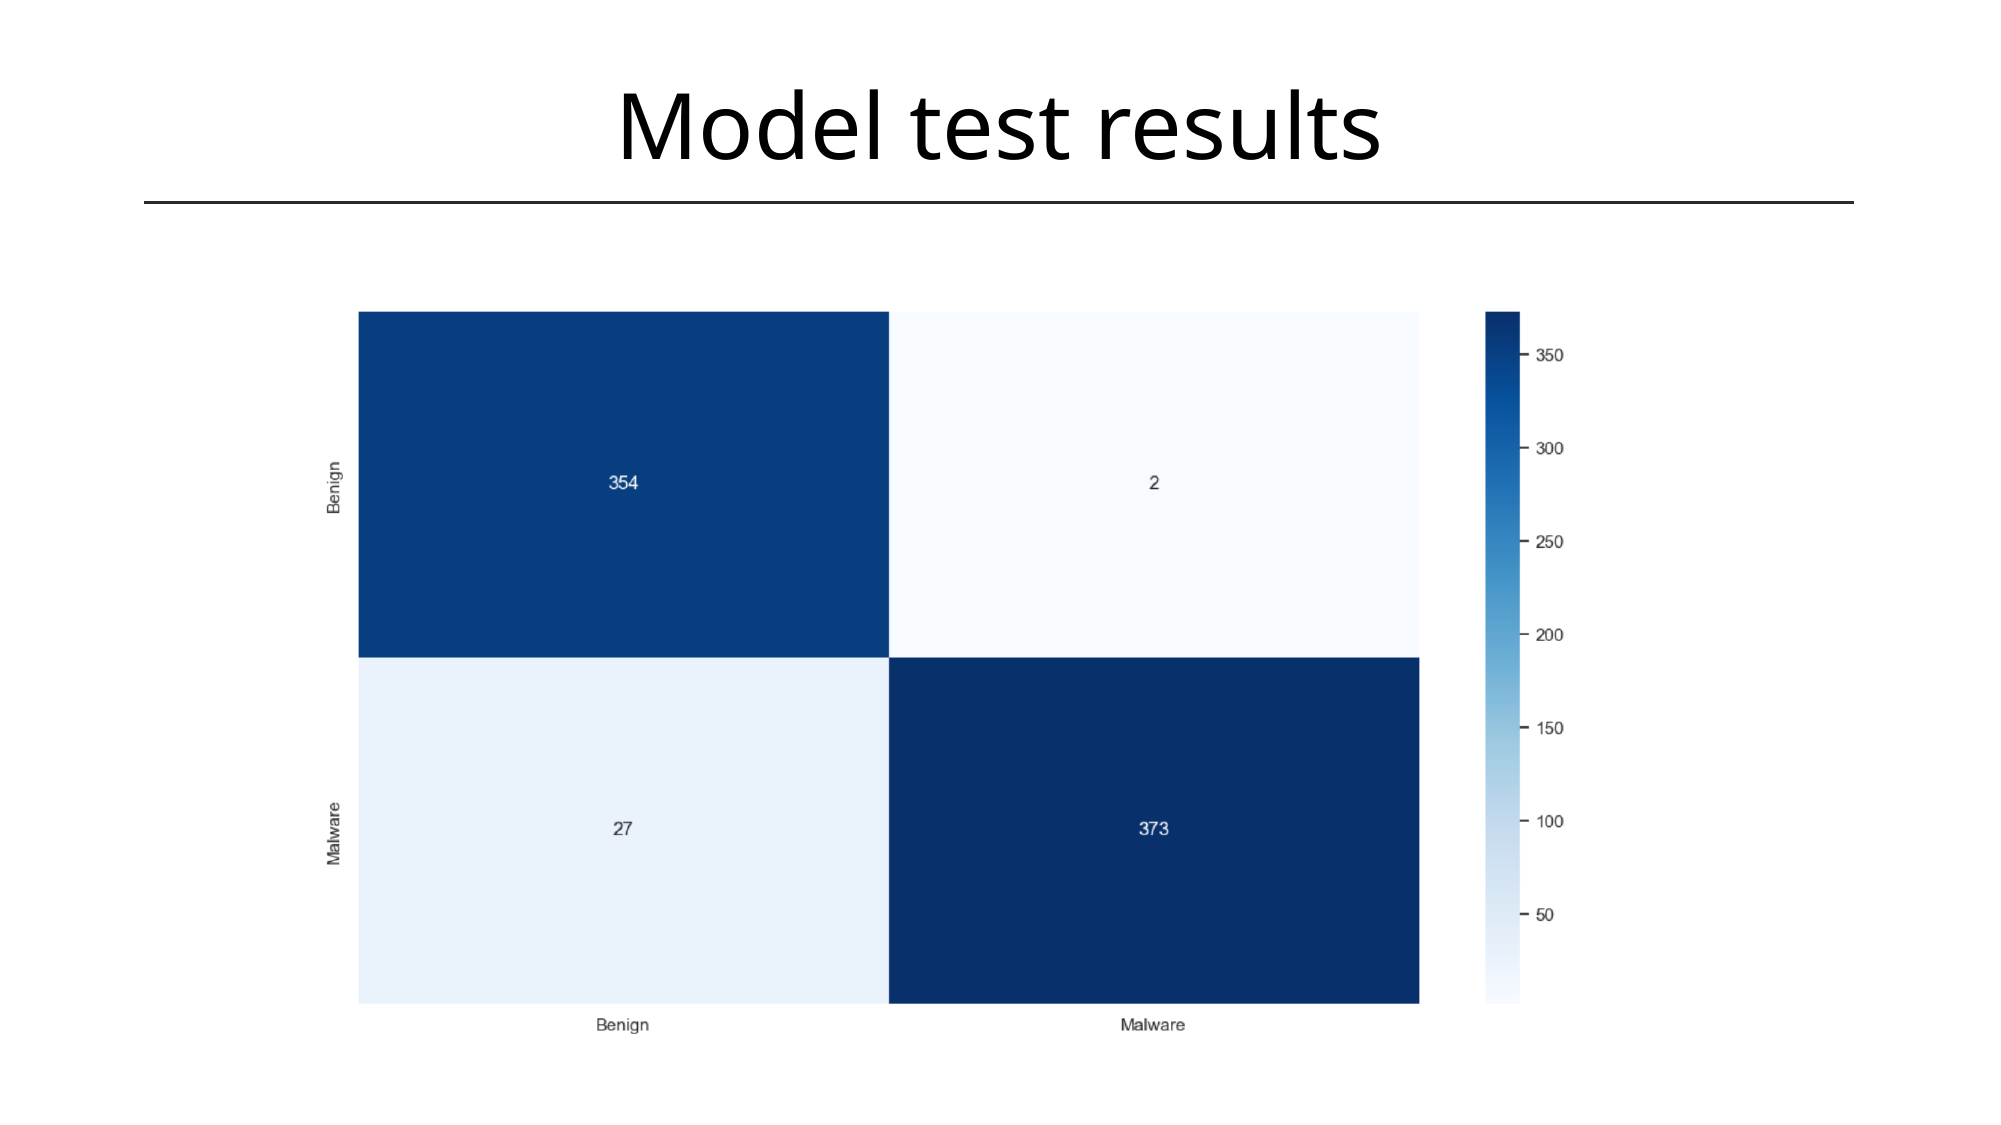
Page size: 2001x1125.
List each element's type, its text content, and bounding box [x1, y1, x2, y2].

title Model test results [137, 59, 1863, 200]
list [144, 201, 1854, 1099]
